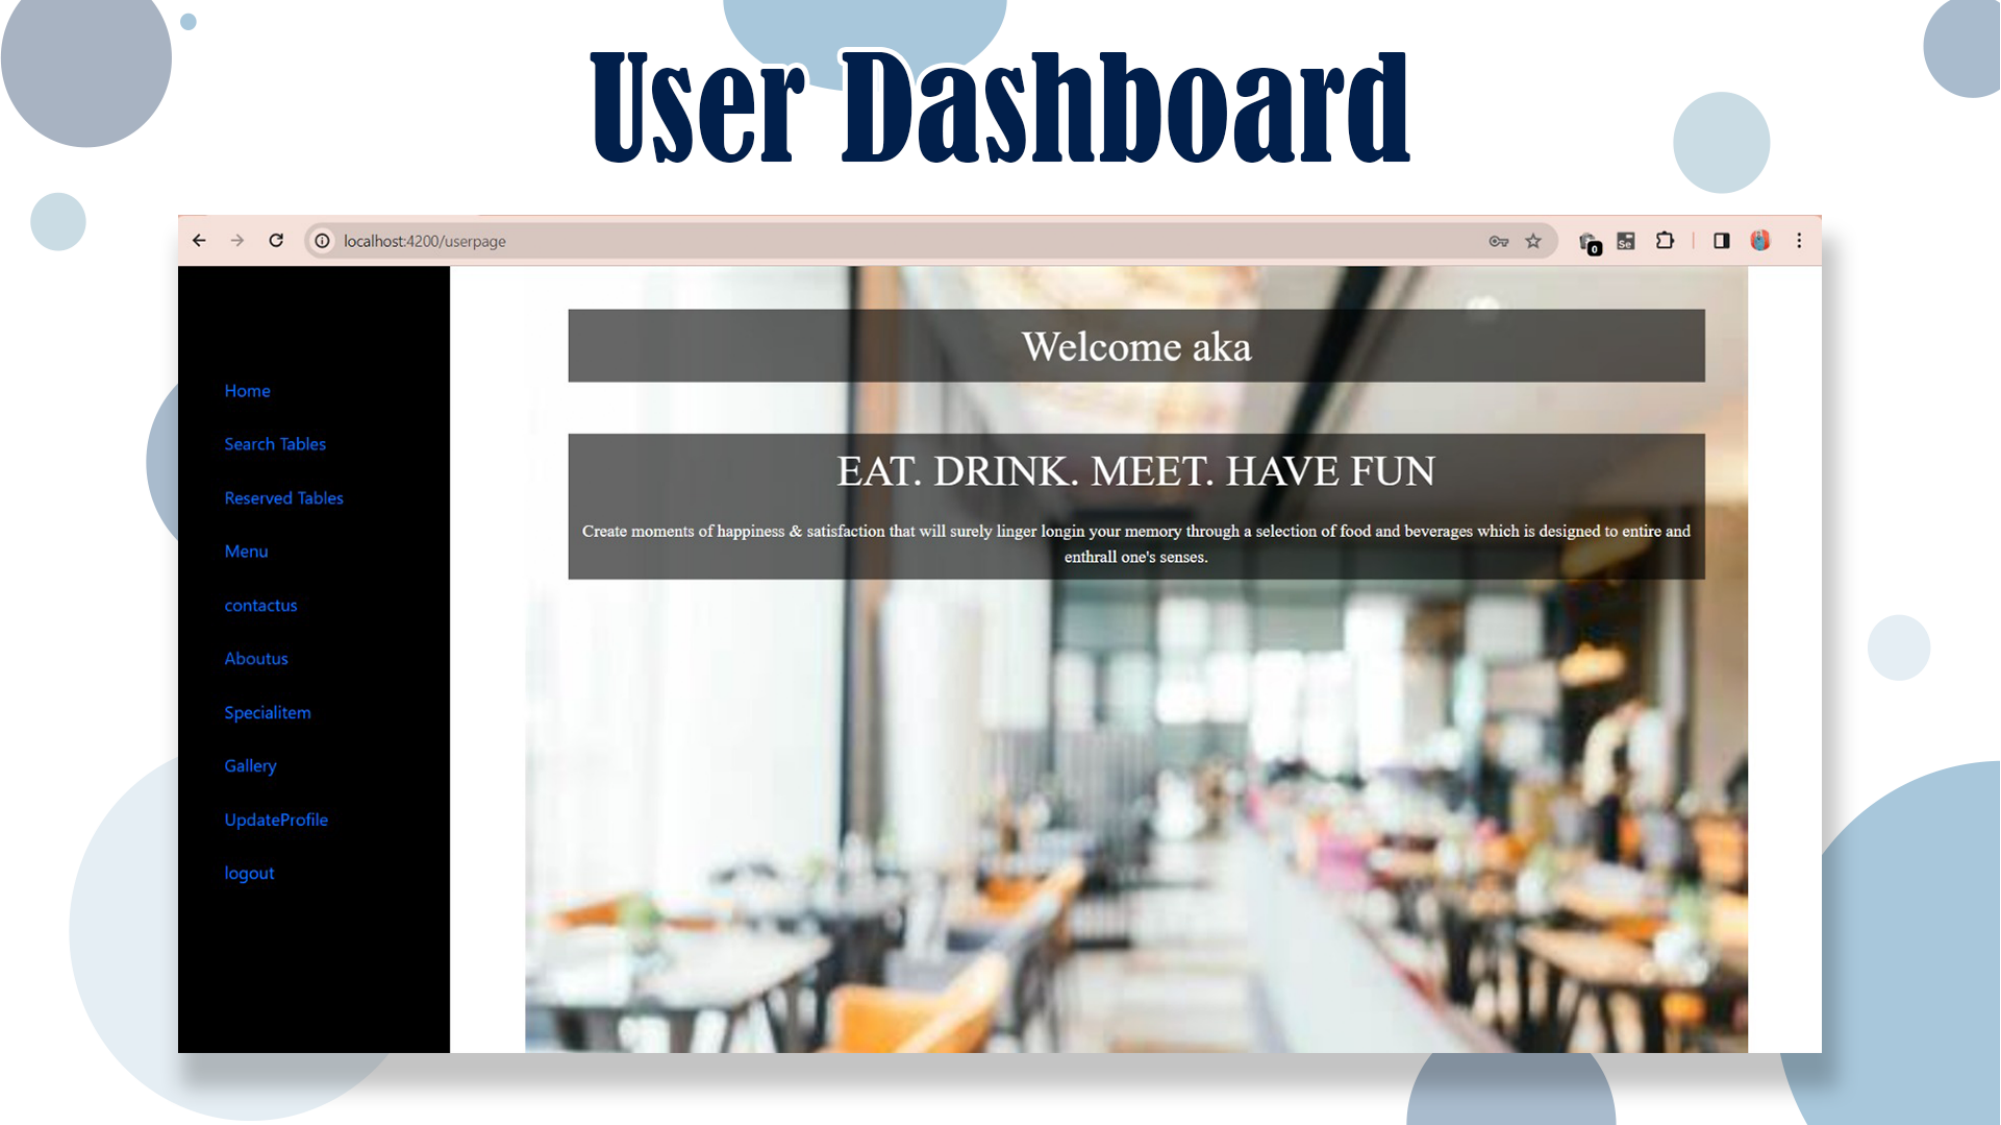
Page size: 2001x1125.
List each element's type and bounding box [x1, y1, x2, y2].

list [0, 0, 2000, 1125]
